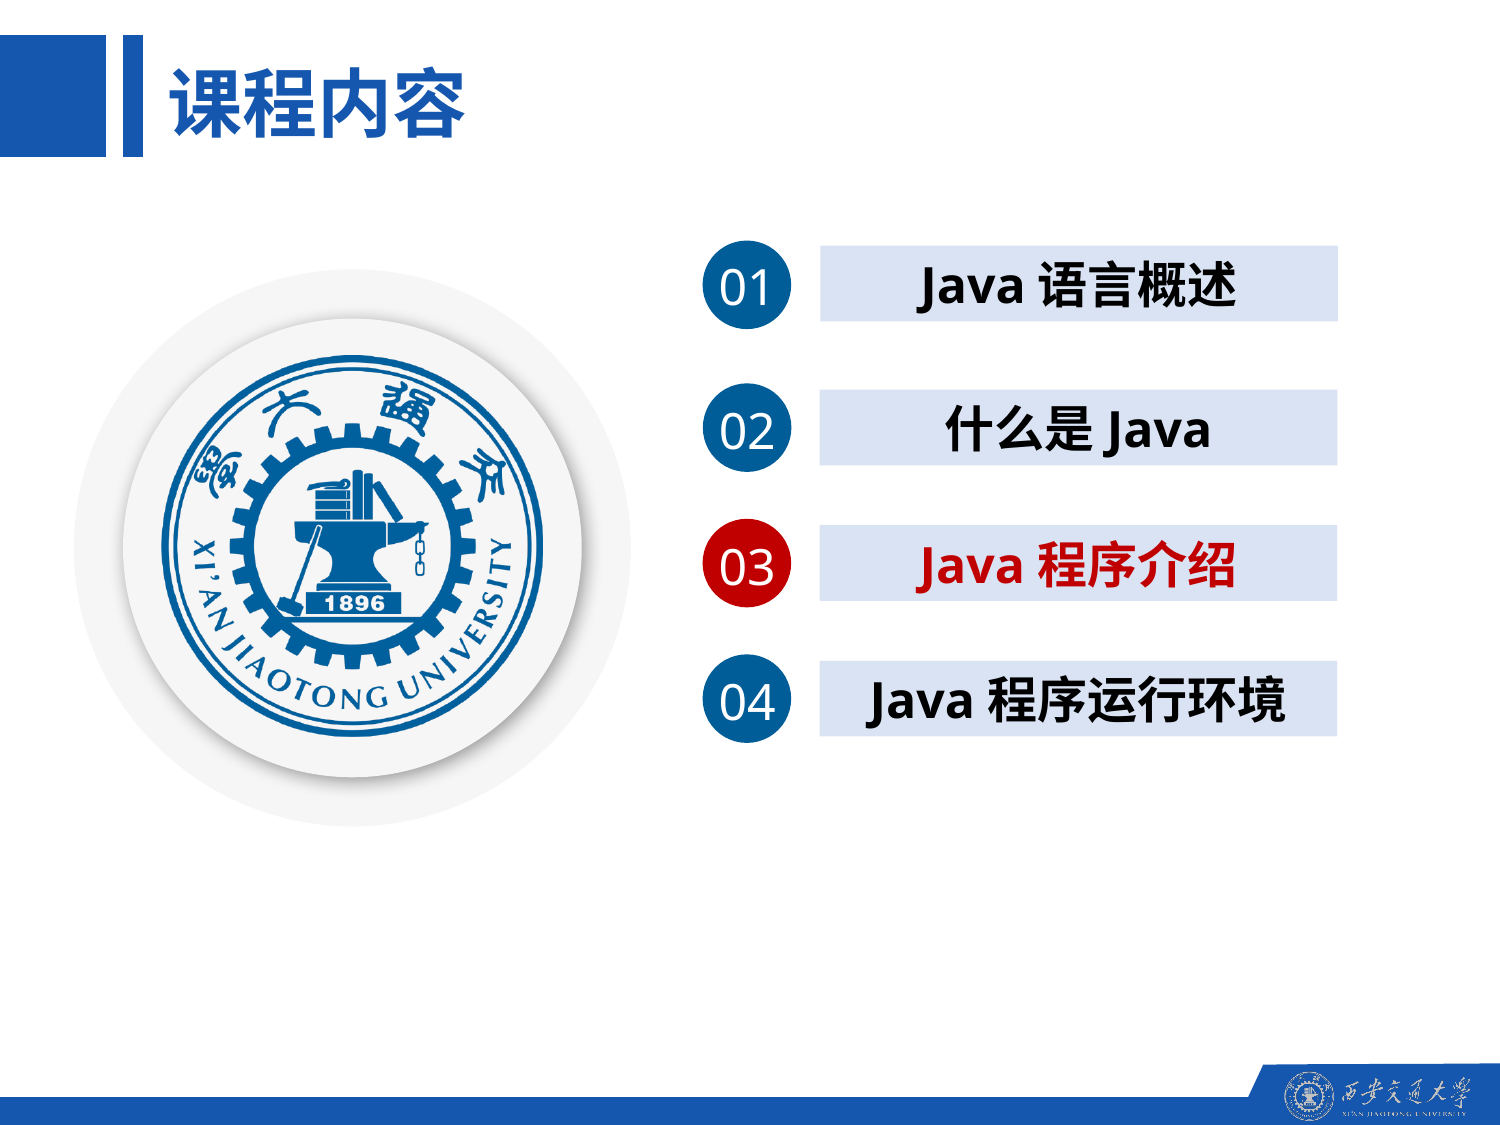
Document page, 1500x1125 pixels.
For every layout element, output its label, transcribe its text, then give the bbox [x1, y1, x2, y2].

text_box [725, 603, 769, 609]
text_box 02 [703, 392, 791, 467]
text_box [73, 269, 631, 827]
text_box [726, 739, 768, 744]
text_box [719, 517, 775, 527]
text_box Java程序运行环境 [819, 660, 1338, 737]
text_box 课程内容 [114, 48, 522, 154]
picture [161, 355, 543, 737]
text_box 04 [703, 663, 791, 739]
text_box [724, 467, 770, 473]
text_box Java程序介绍 [819, 525, 1338, 601]
text_box Java语言概述 [820, 245, 1338, 322]
text_box [719, 382, 776, 392]
text_box [718, 653, 775, 663]
text_box 01 [703, 248, 791, 324]
text_box [724, 324, 770, 331]
text_box 03 [703, 527, 791, 603]
text_box 什么是Java [819, 389, 1338, 466]
text_box [720, 239, 774, 248]
